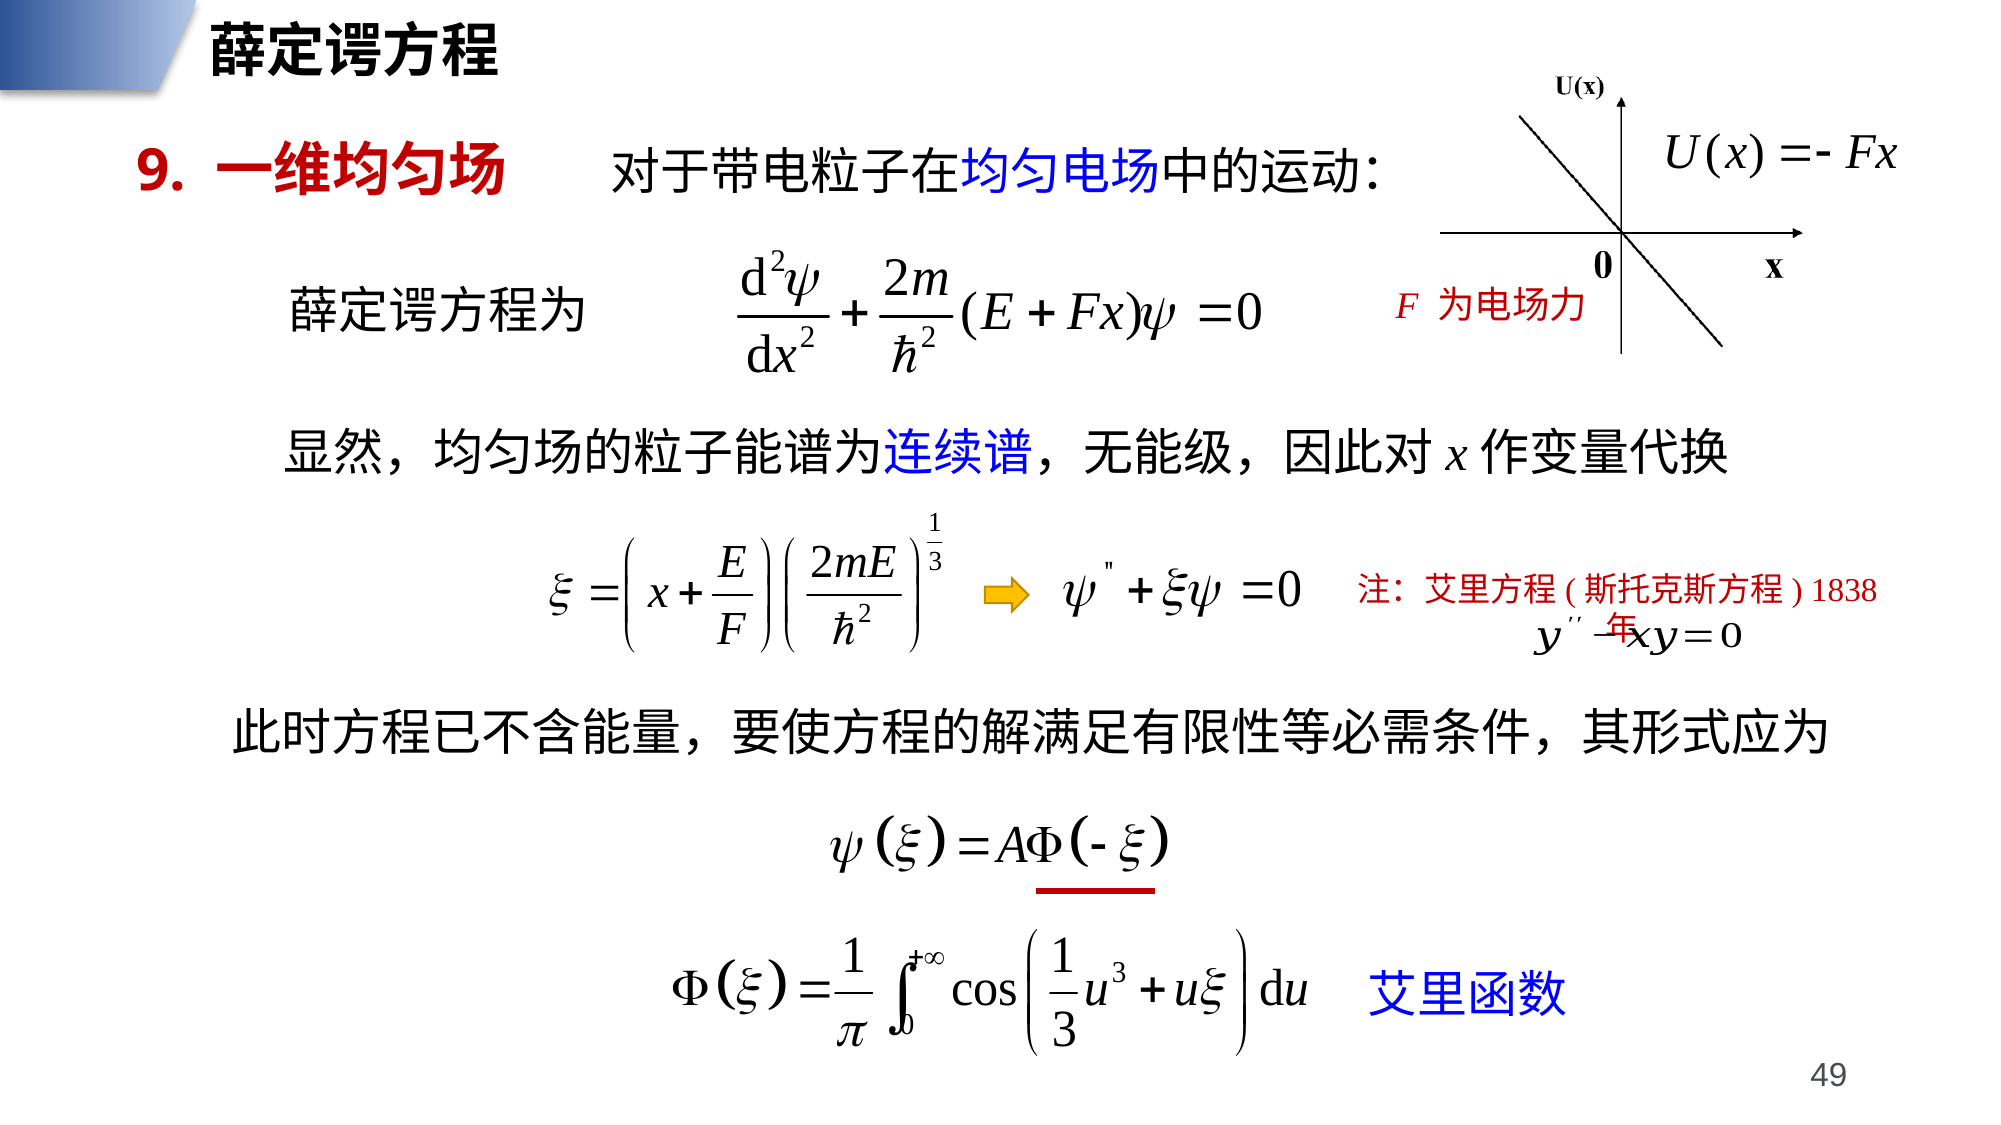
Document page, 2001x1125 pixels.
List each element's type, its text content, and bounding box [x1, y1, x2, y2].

text_box 薛定谔方程 [193, 13, 515, 92]
text_box 显然，均匀场的粒子能谱为连续谱，无能级，因此对x作变量代换 [268, 412, 1745, 488]
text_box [1813, 122, 1908, 190]
text_box F 为电场力 [1380, 273, 1440, 334]
text_box 注：艾里方程(斯托克斯方程) 1838年 [1335, 560, 1908, 655]
picture [1440, 59, 1813, 354]
text_box 薛定谔方程为 [273, 270, 604, 346]
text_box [826, 804, 1173, 894]
text_box [983, 575, 1031, 615]
text_box 对于带电粒子在均匀电场中的运动： [595, 132, 1426, 208]
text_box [729, 234, 1271, 385]
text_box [542, 500, 954, 663]
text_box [1059, 548, 1310, 629]
slide_number 49 [1412, 1042, 1863, 1103]
text_box 9. 一维均匀场 [121, 125, 522, 210]
text_box 艾里函数 [1352, 954, 1589, 1030]
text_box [664, 918, 1322, 1067]
text_box 此时方程已不含能量，要使方程的解满足有限性等必需条件，其形式应为 [216, 693, 1847, 768]
